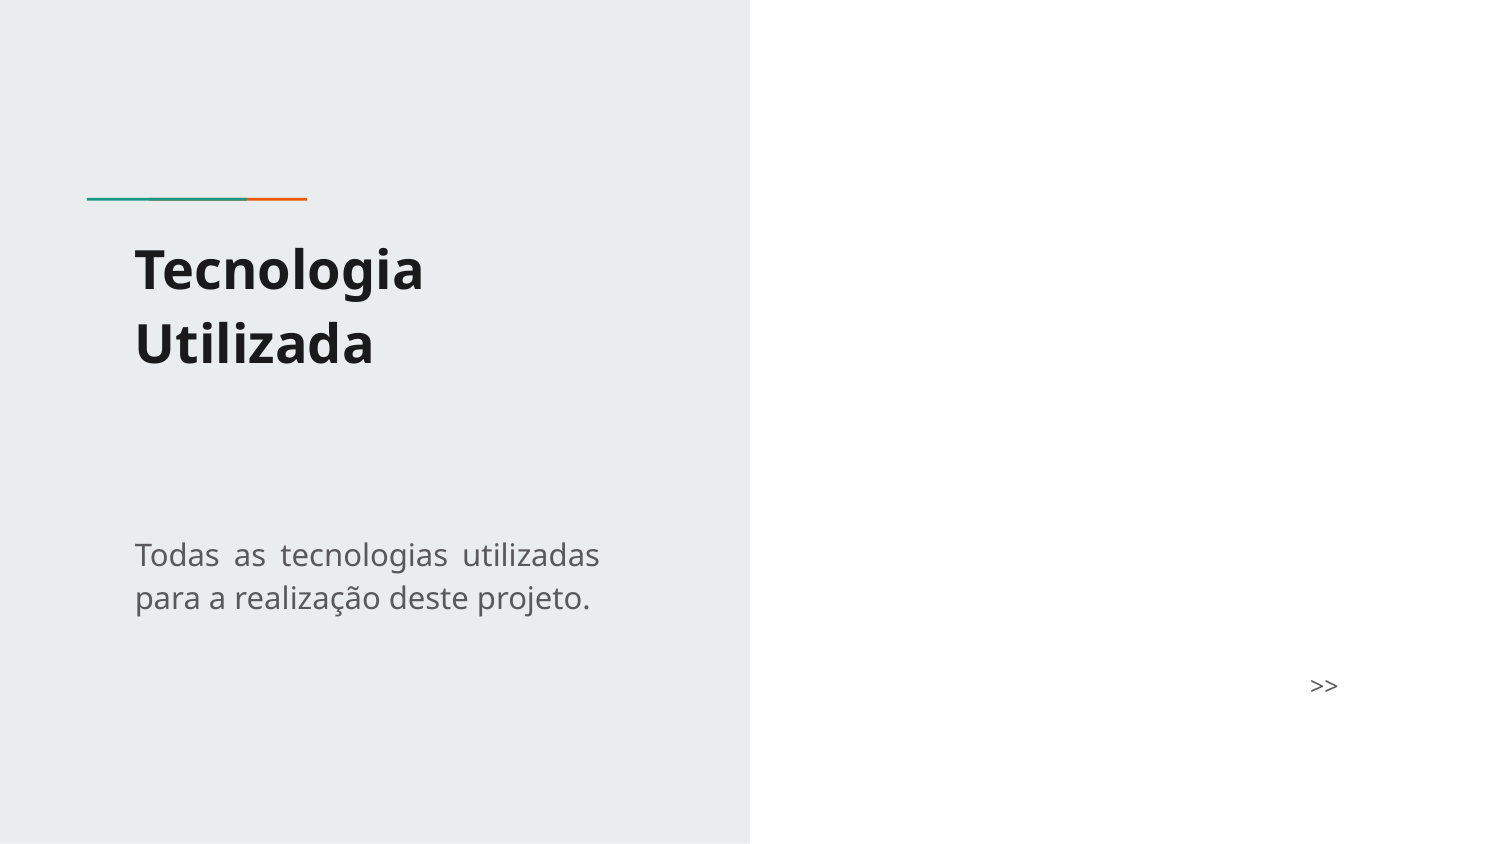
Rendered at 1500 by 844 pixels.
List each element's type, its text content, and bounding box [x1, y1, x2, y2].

title Tecnologia Utilizada [119, 216, 662, 494]
subtitle Todas as tecnologias utilizadas para a realização deste projeto. [119, 518, 616, 644]
list >> [848, 221, 1403, 719]
